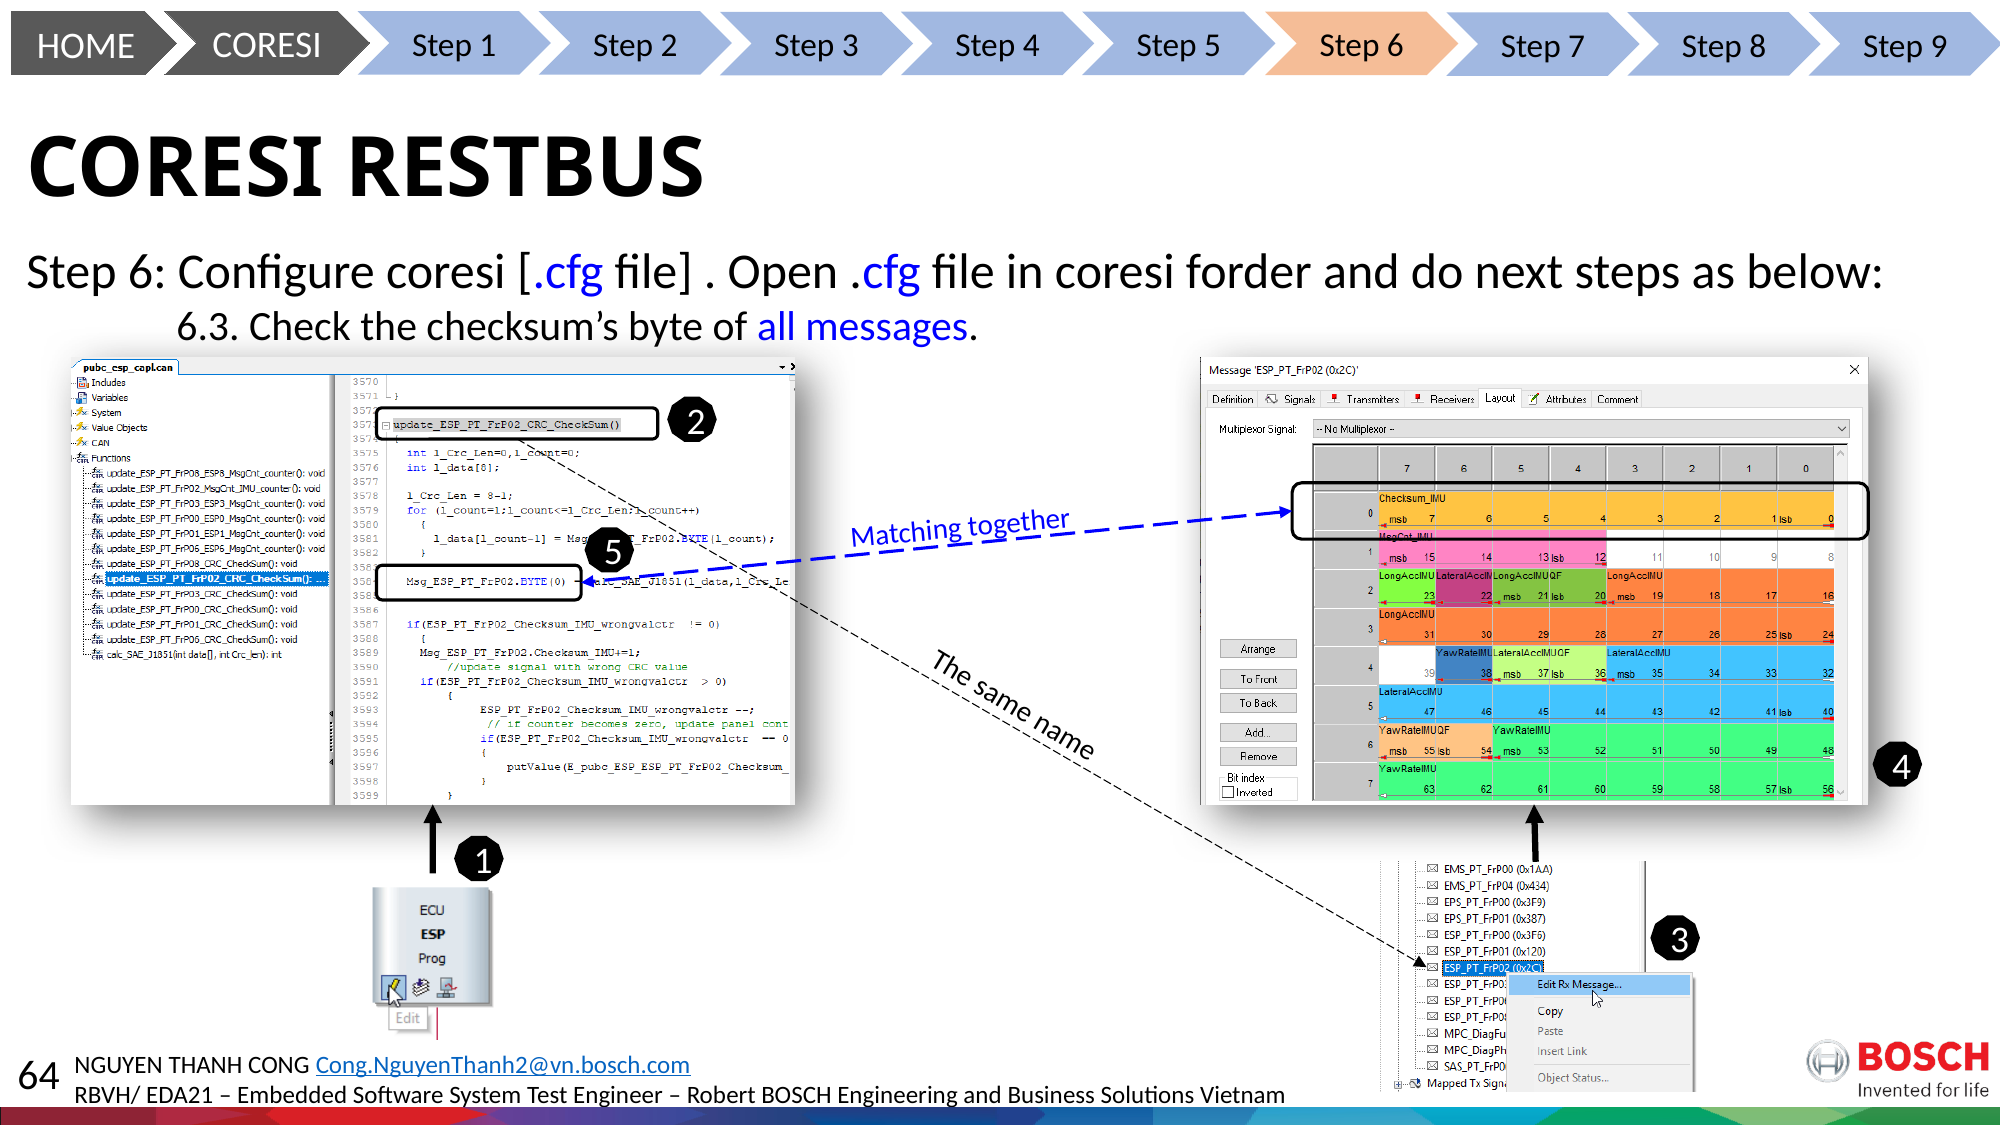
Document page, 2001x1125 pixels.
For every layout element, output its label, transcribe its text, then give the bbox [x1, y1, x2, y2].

picture [357, 873, 508, 1041]
text_box 4 [1872, 741, 1923, 787]
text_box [581, 510, 1293, 583]
picture [1371, 861, 1700, 1092]
text_box Step 8 [1627, 12, 1821, 76]
title CORESI RESTBUS [11, 84, 855, 222]
text_box Step 7 [1446, 12, 1640, 76]
text_box Step 9 [1808, 12, 2000, 76]
picture [0, 1017, 2000, 1125]
text_box Step 4 [900, 11, 1095, 76]
picture [1199, 357, 1869, 805]
picture [71, 357, 795, 805]
text_box HOME [11, 11, 177, 75]
text_box Step 2 [538, 11, 732, 75]
text_box Step 5 [1082, 11, 1276, 76]
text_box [517, 439, 1427, 968]
text_box Step 1 [357, 11, 551, 75]
text_box Step 3 [719, 11, 914, 76]
text_box 1 [454, 835, 504, 873]
text_box CORESI [164, 11, 370, 75]
text_box Step 6: Configure coresi [.cfg file] . Open .cfg file in coresi forder and do next steps as below: 6.3. Check the checksum’s byte of all messages. [11, 231, 2000, 356]
text_box Step 6 [1265, 11, 1459, 76]
